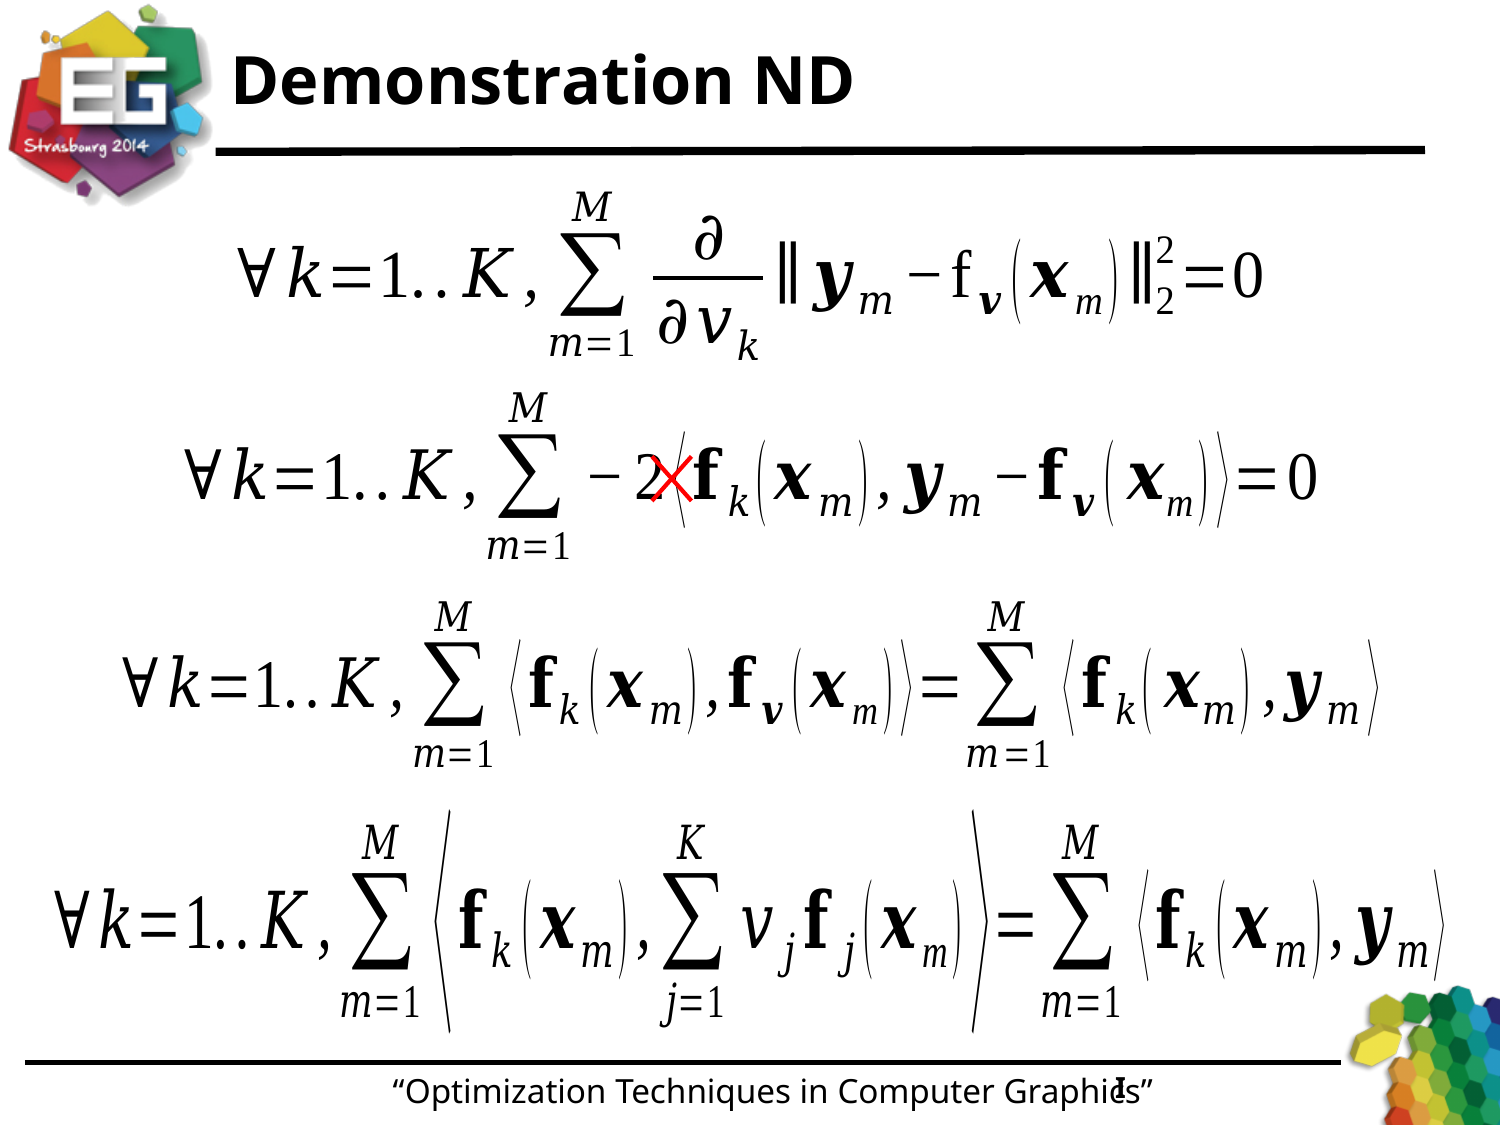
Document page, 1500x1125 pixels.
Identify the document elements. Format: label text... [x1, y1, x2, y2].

picture [0, 0, 216, 216]
picture [1344, 979, 1500, 1125]
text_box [651, 456, 692, 502]
title Demonstration ND [215, 36, 1426, 130]
